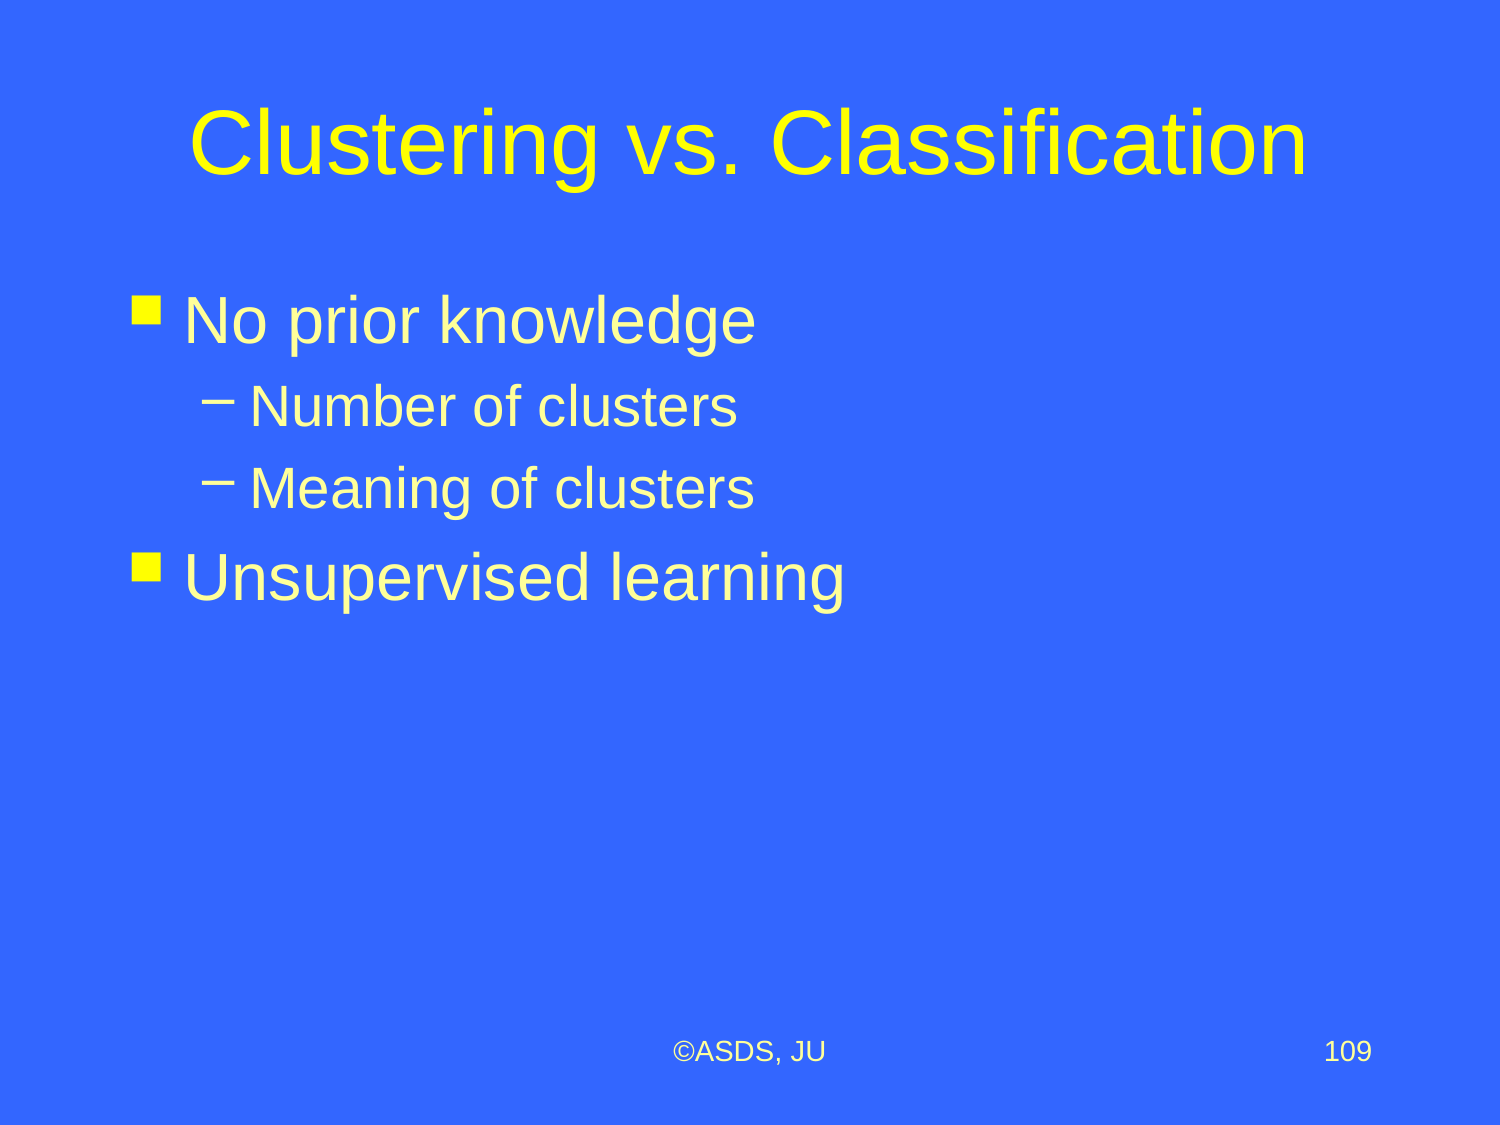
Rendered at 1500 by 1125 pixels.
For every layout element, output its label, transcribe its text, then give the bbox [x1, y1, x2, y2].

title Clustering vs. Classification [112, 37, 1388, 238]
list No prior knowledge Number of clusters Meaning of clusters Unsupervised learning [111, 268, 1388, 1001]
slide_number 109 [1074, 1024, 1388, 1101]
footer ©ASDS, JU [511, 1024, 988, 1101]
